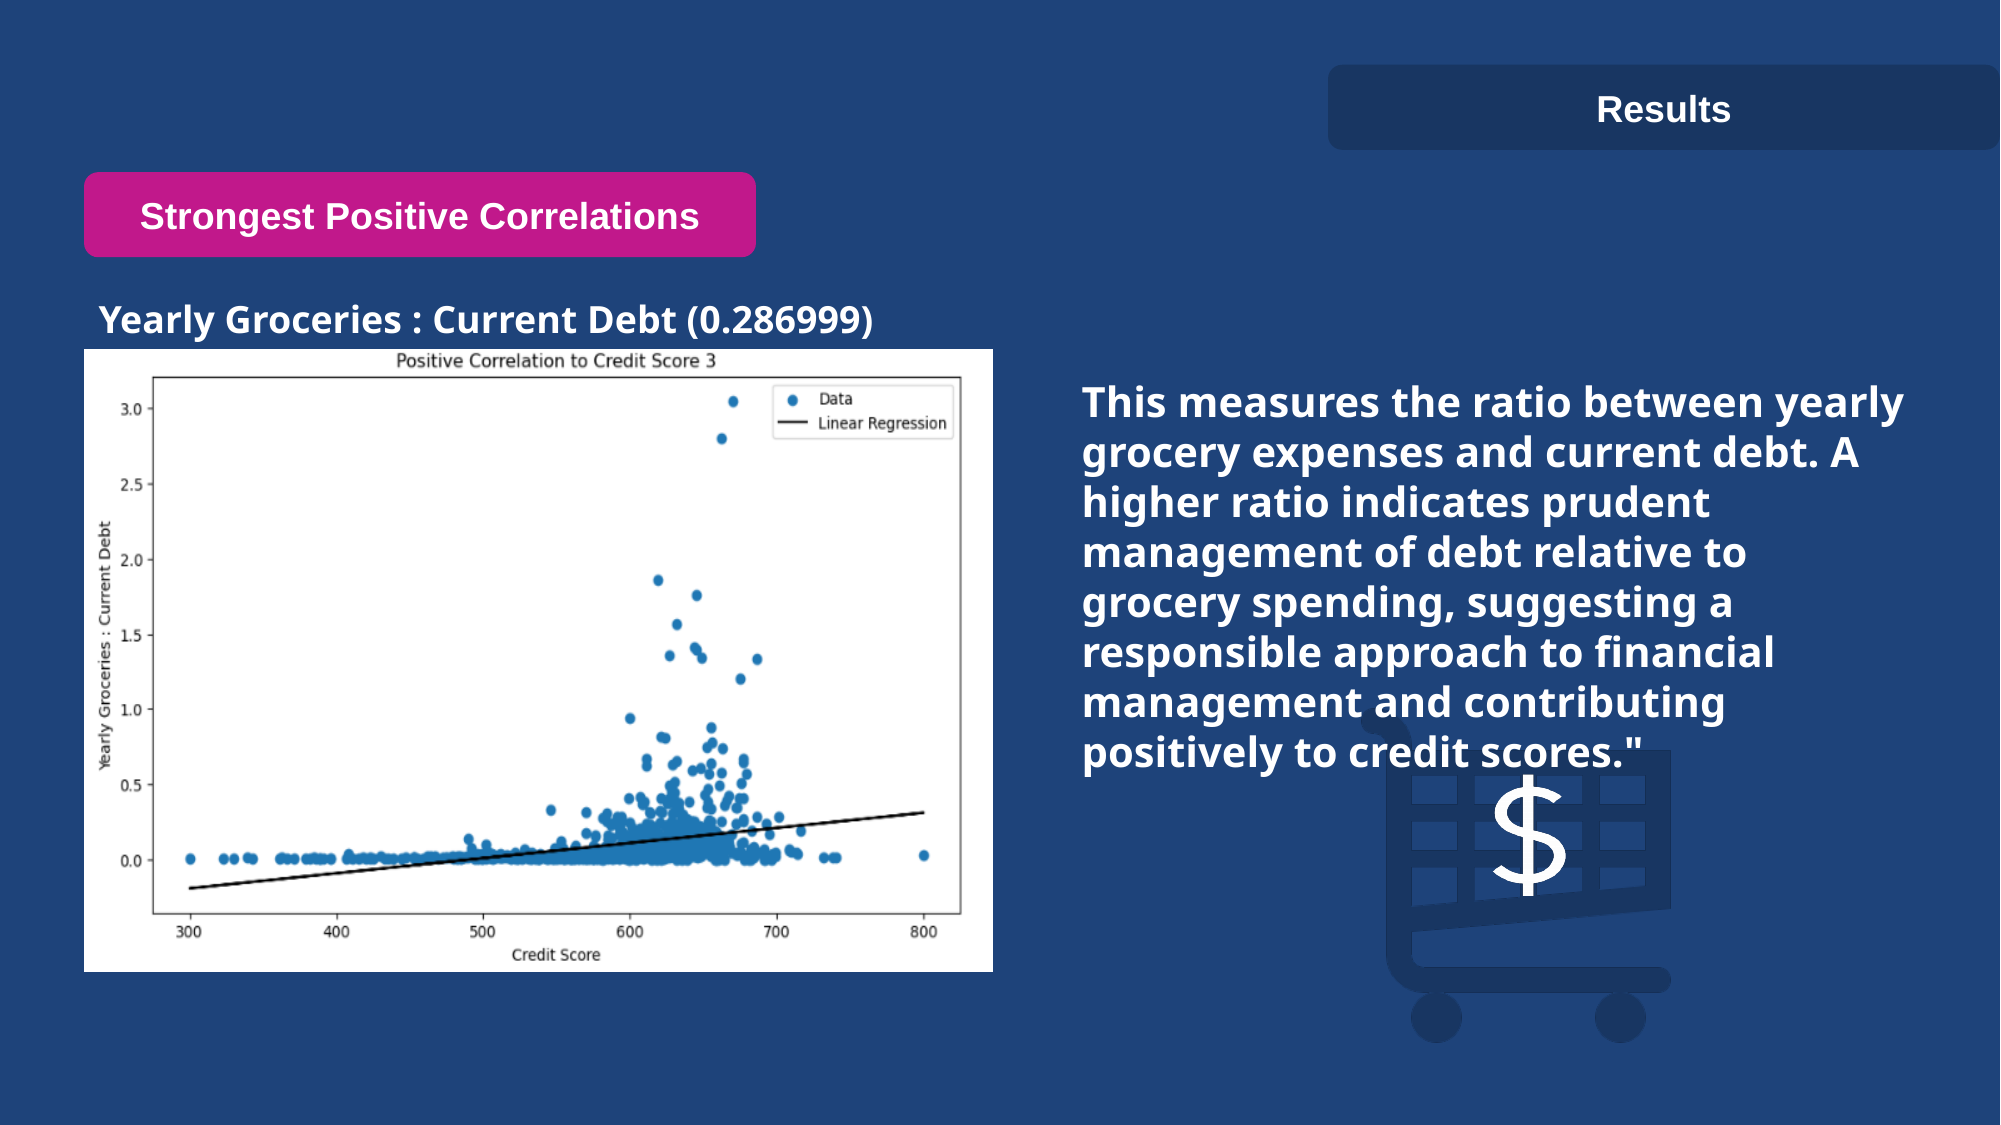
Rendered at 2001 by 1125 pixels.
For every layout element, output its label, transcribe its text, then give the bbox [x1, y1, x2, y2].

picture [1327, 674, 1729, 1076]
text_box Results [1326, 63, 2000, 152]
picture [83, 348, 994, 973]
text_box This measures the ratio between yearly grocery expenses and current debt. A higher ratio indicates prudent management of debt relative to grocery spending, suggesting a responsible approach to financial management and contributing positively to credit scores." [1066, 368, 1925, 784]
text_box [83, 171, 1497, 410]
